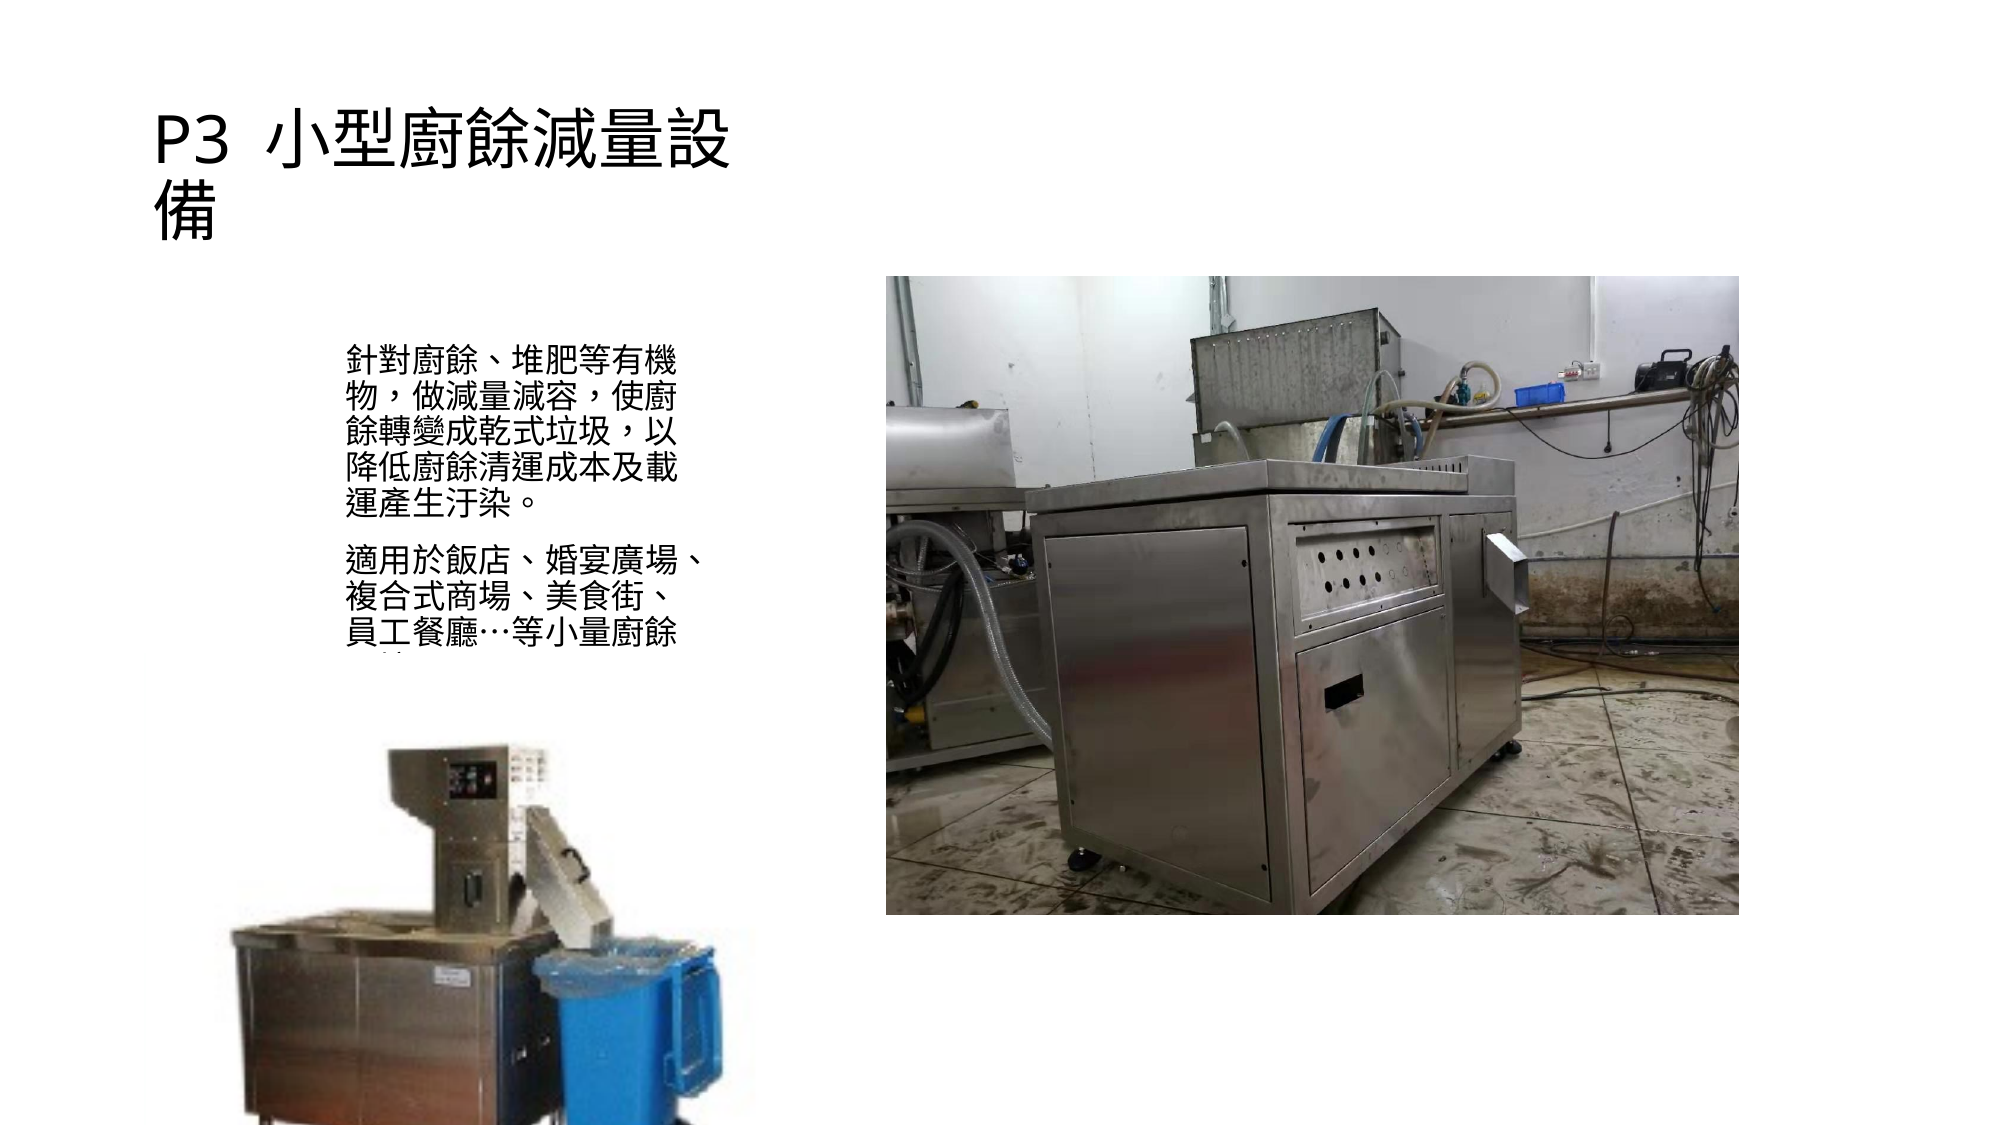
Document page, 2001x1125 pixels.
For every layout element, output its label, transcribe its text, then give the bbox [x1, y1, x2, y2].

picture [886, 276, 1739, 915]
list 針對廚餘、堆肥等有機物，做減量減容，使廚餘轉變成乾式垃圾，以降低廚餘清運成本及載運產生汙染。 適用於飯店、婚宴廣場、複合式商場、美食街、員工餐廳…等小量廚餘環境。 [330, 336, 703, 653]
picture [144, 653, 823, 1125]
title P3 小型廚餘減量設備 [137, 75, 811, 338]
